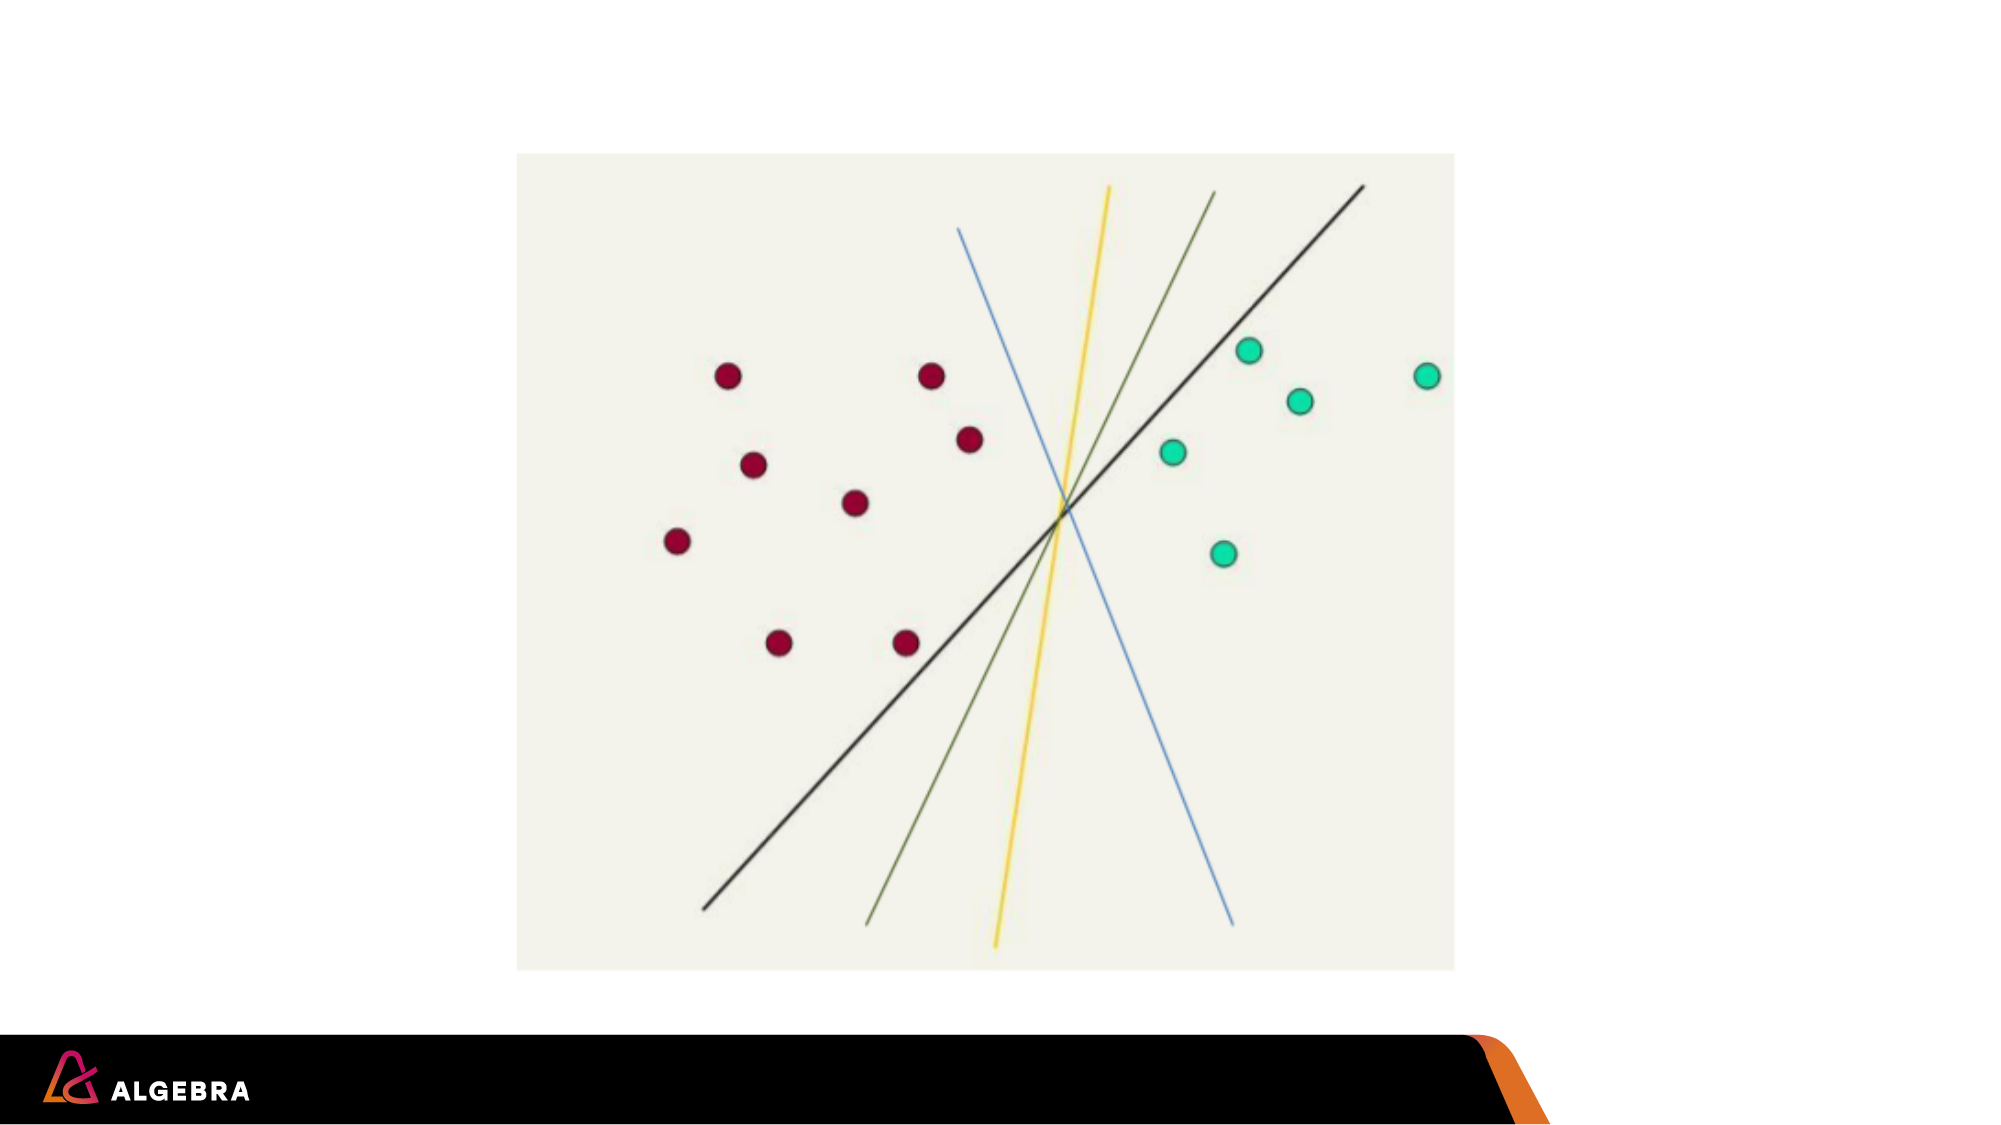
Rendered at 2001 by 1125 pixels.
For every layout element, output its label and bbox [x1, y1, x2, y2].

picture [499, 124, 1501, 1001]
picture [0, 1034, 1733, 1125]
